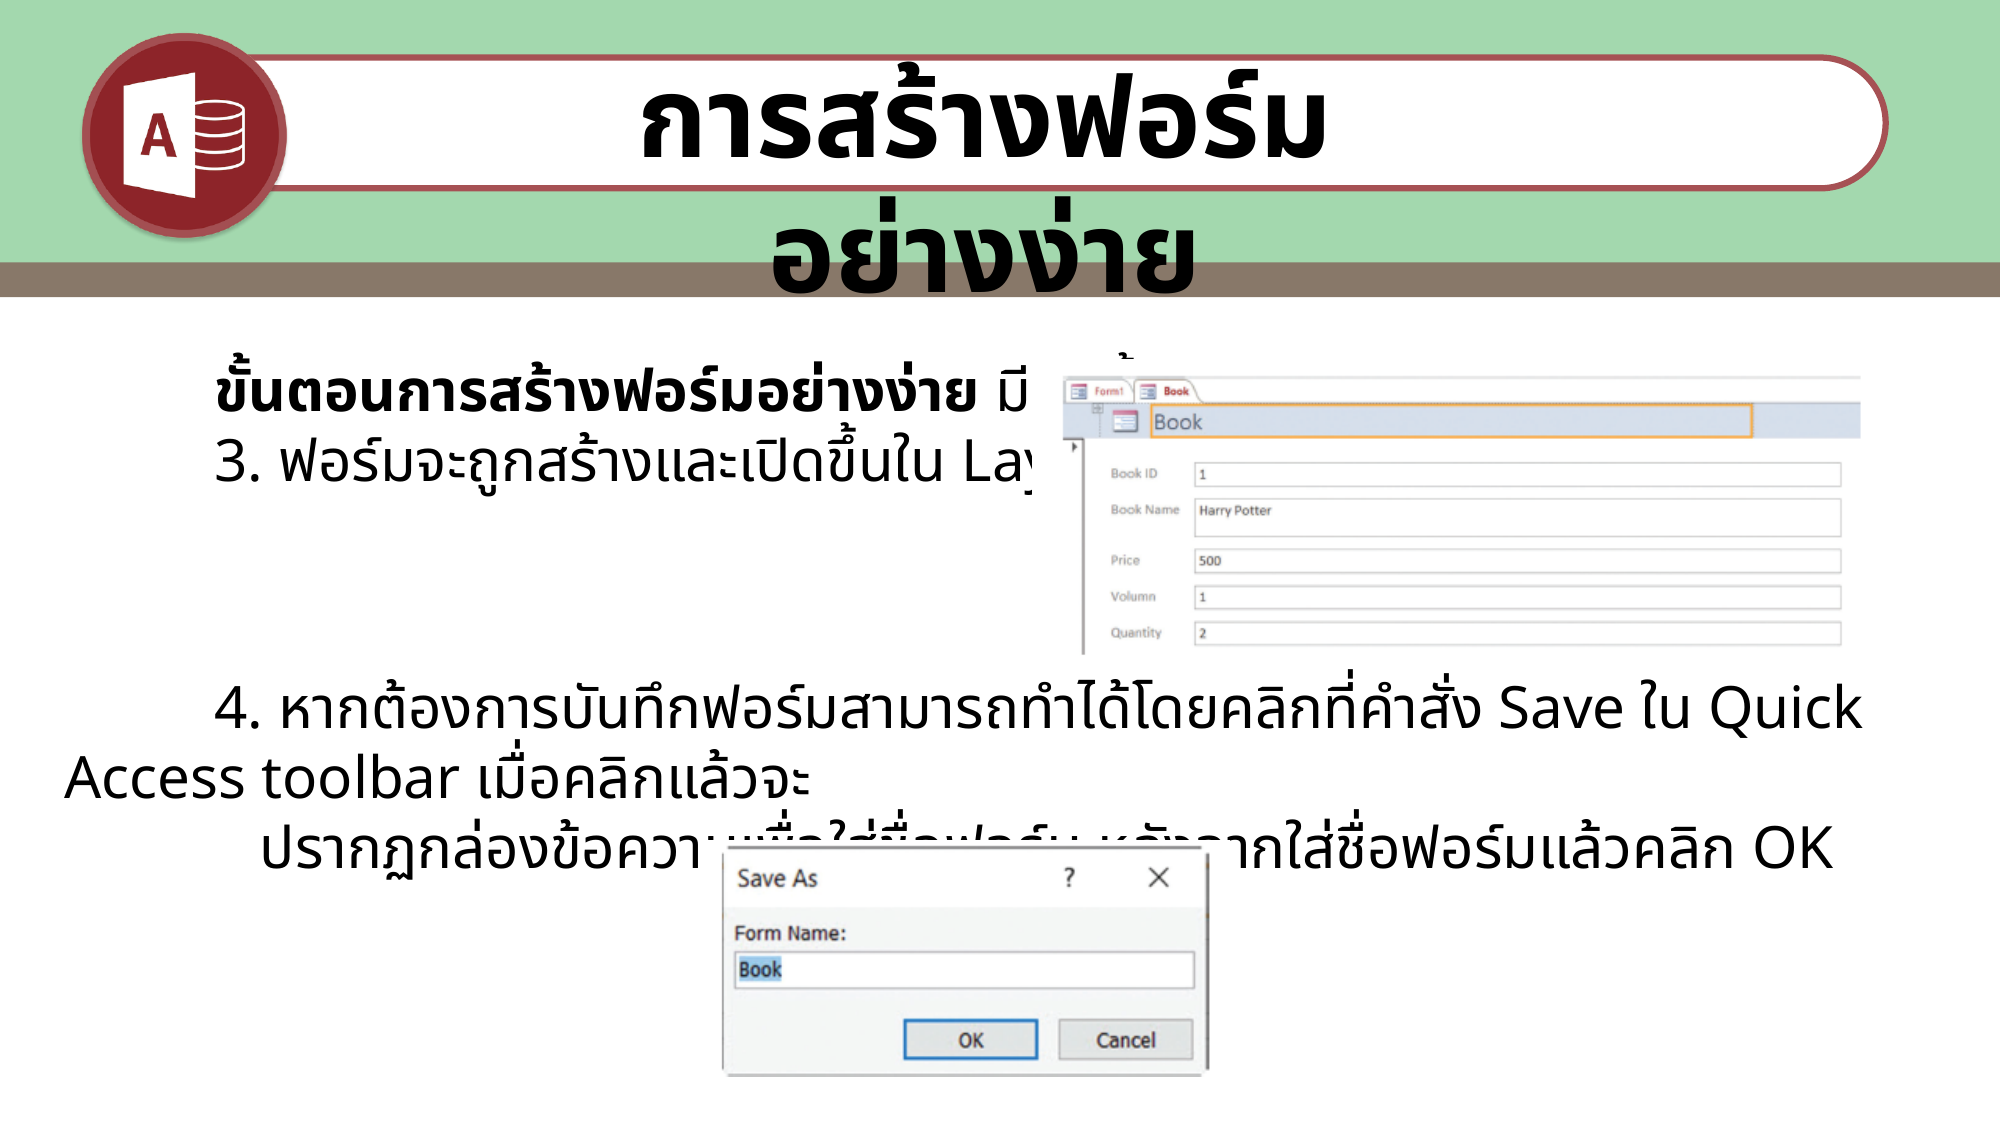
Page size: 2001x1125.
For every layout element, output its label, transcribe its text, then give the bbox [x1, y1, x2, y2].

picture [702, 840, 1230, 1077]
text_box [0, 263, 2000, 298]
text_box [67, 18, 1886, 252]
text_box ขั้นตอนการสร้างฟอร์มอย่างง่าย มีดังนี้ 3. ฟอร์มจะถูกสร้างและเปิดขึ้นใน Layout View 4. หากต้องการบันทึกฟอร์มสามารถทำได้โดยคลิกที่คำสั่ง Save ใน Quick Access toolbar เมื่อคลิกแล้วจะ ปรากฏกล่องข้อความเพื่อใส่ชื่อฟอร์ม หลังจากใส่ชื่อฟอร์มแล้วคลิก OK [49, 345, 1951, 888]
picture [1032, 359, 1889, 666]
text_box [0, 0, 2000, 263]
